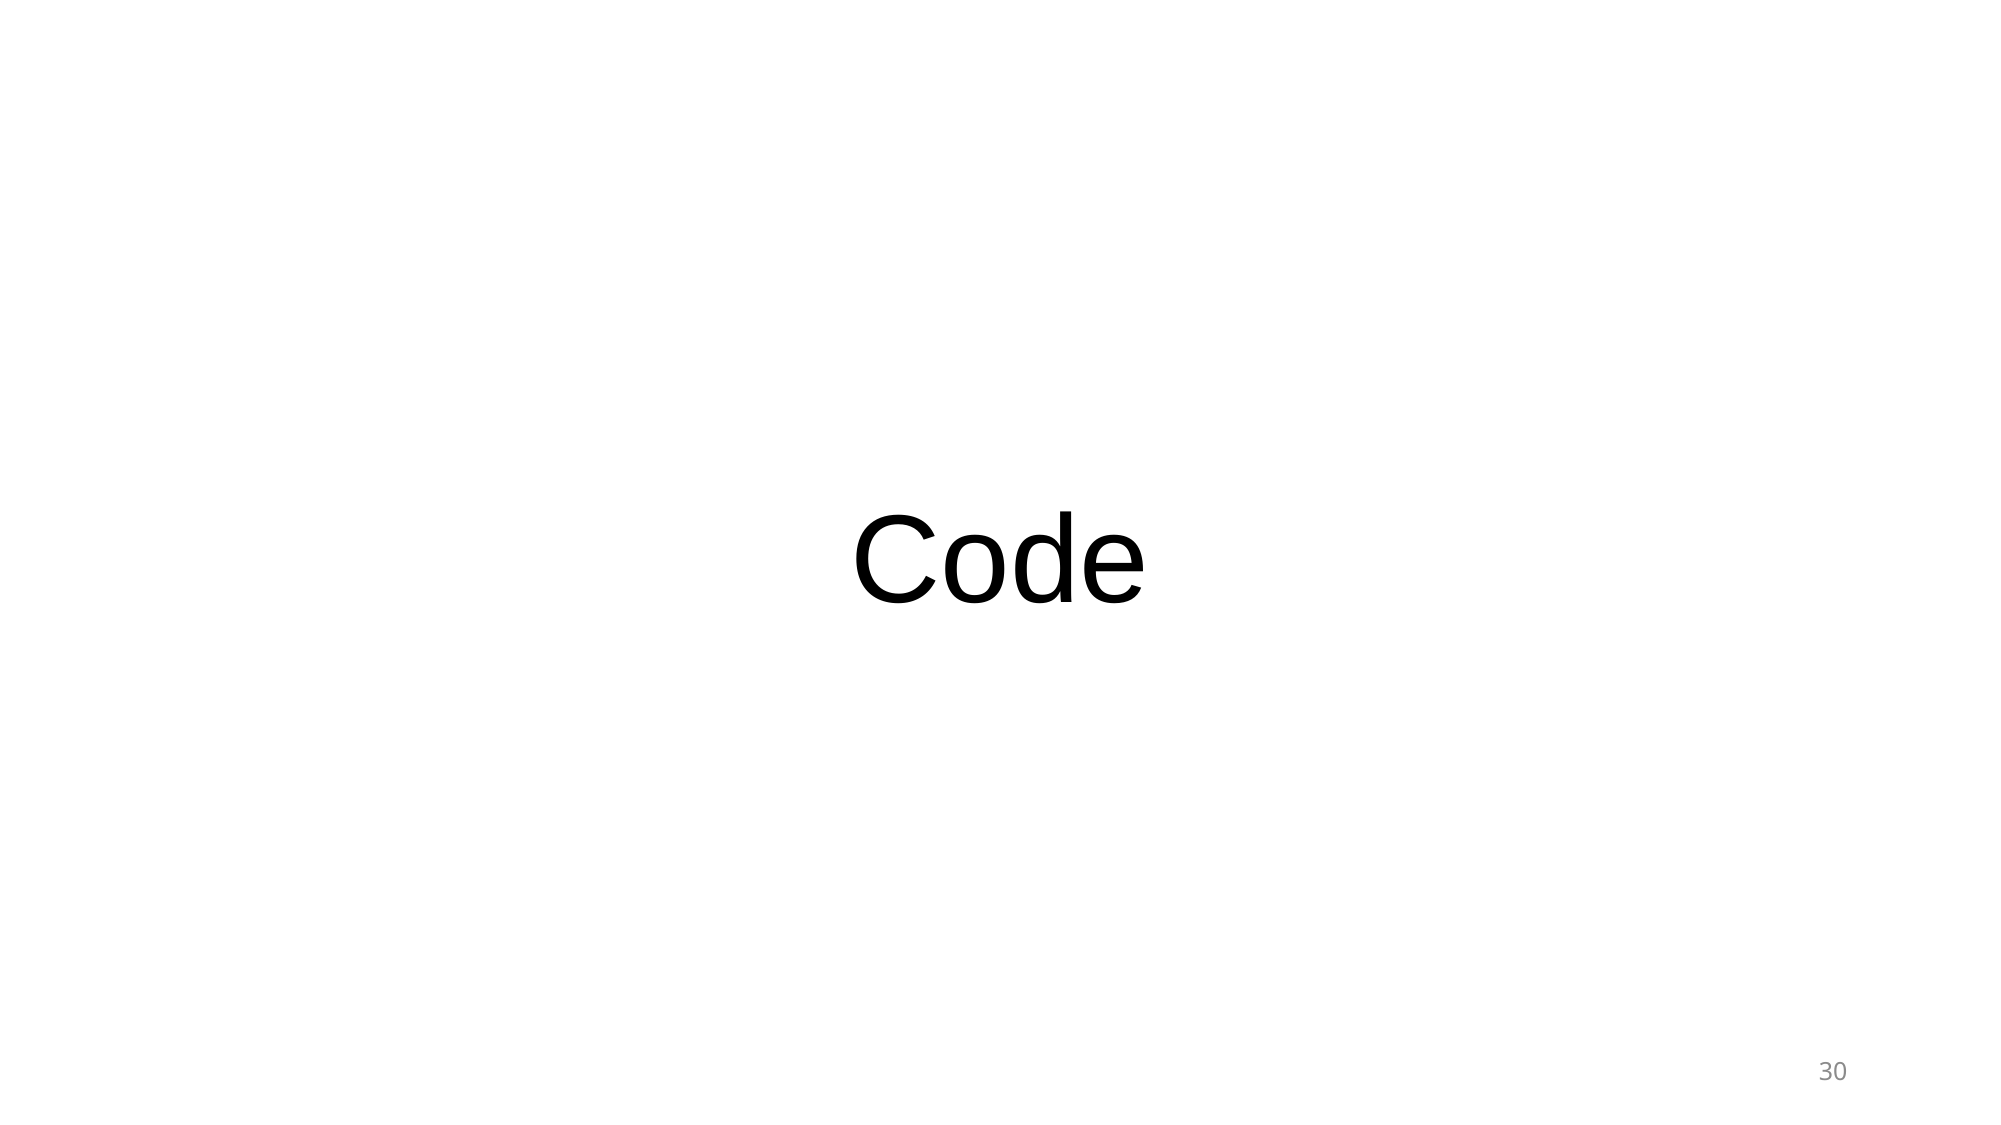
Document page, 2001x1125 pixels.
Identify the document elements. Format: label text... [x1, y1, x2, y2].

slide_number 30 [1412, 1042, 1863, 1103]
title Code [137, 453, 1863, 672]
